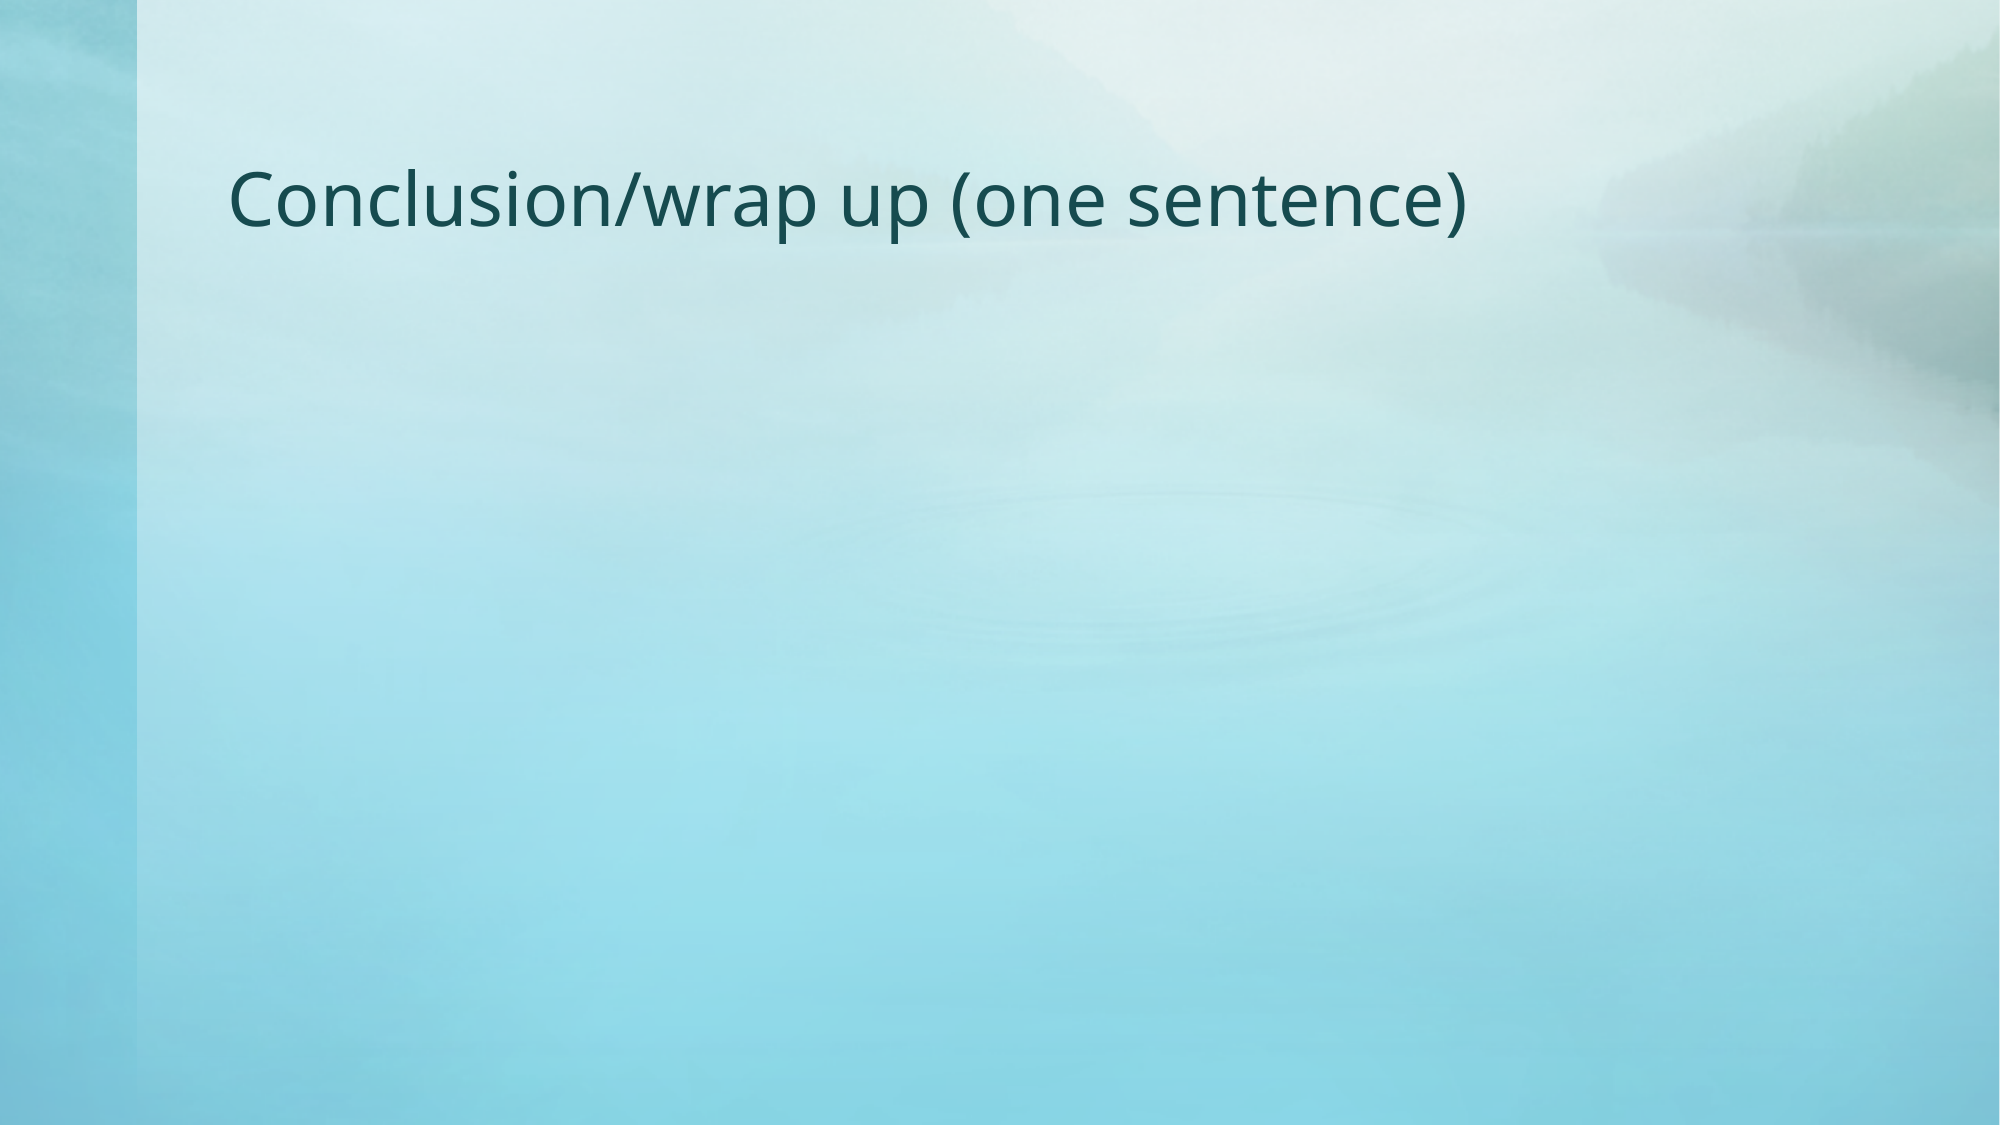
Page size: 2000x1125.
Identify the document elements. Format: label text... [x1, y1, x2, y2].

picture [0, 0, 2000, 1125]
title Conclusion/wrap up (one sentence) [212, 62, 1788, 250]
